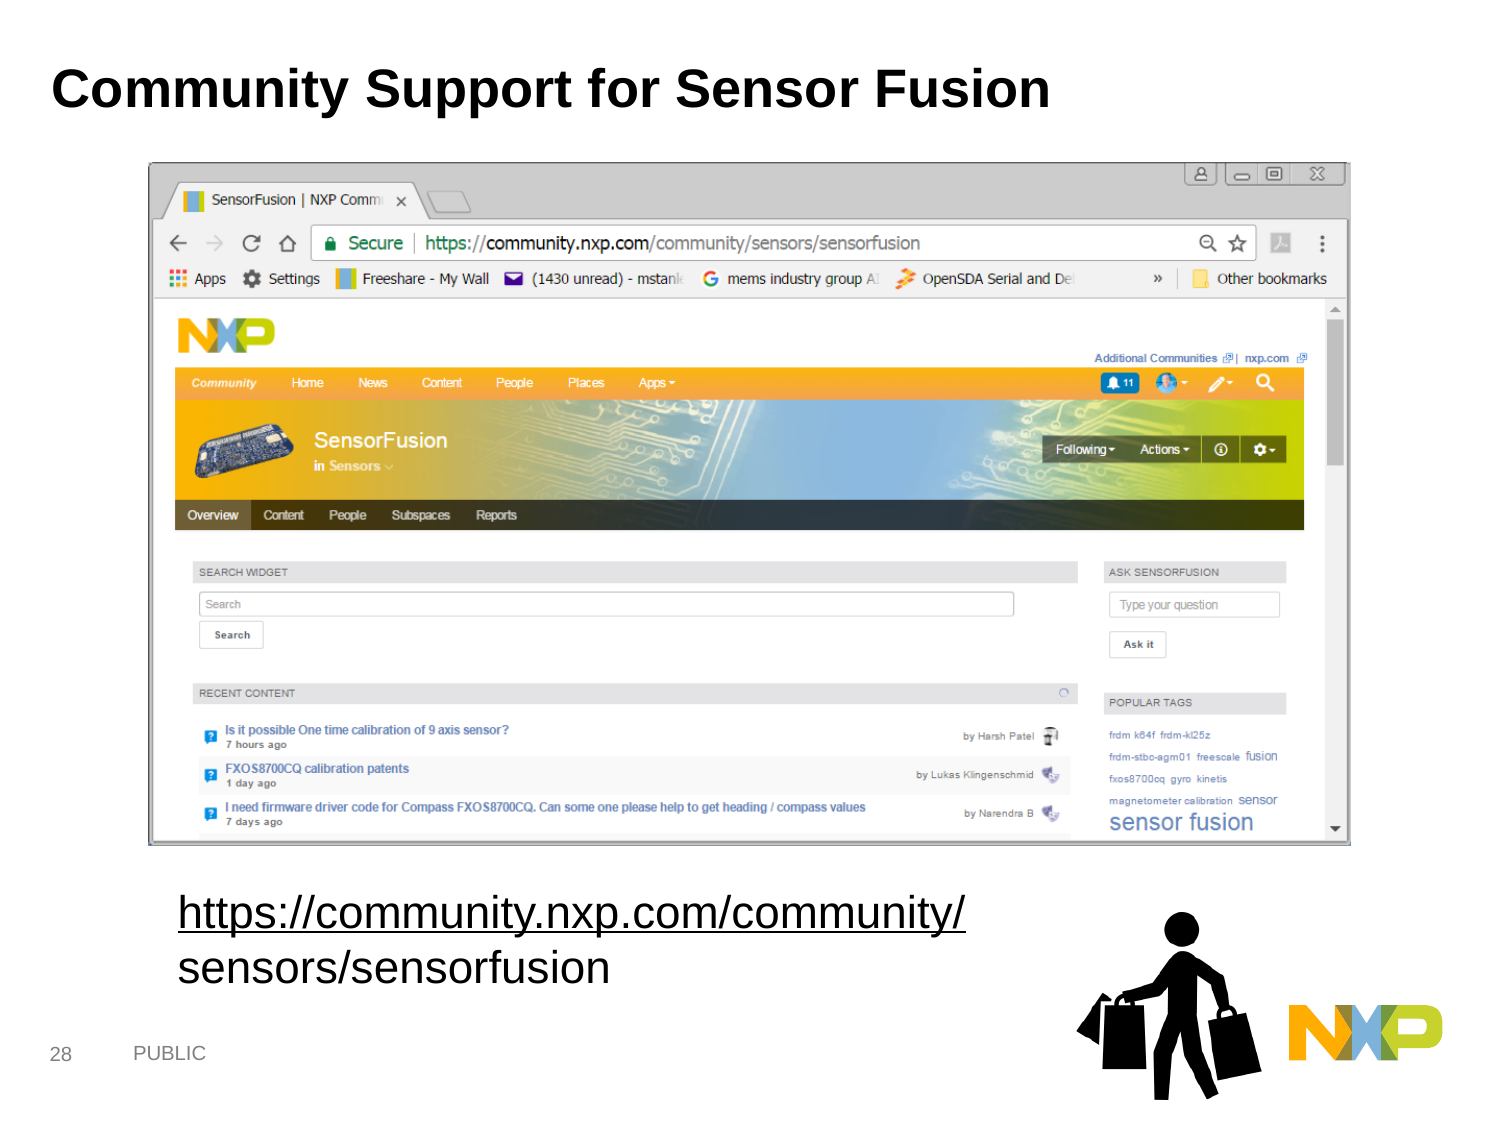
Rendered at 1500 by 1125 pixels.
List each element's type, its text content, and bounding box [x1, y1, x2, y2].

picture [1074, 912, 1263, 1101]
text_box https://community.nxp.com/community/ sensors/sensorfusion [162, 874, 1050, 1013]
picture [148, 162, 1352, 847]
title Community Support for Sensor Fusion [36, 45, 1472, 154]
